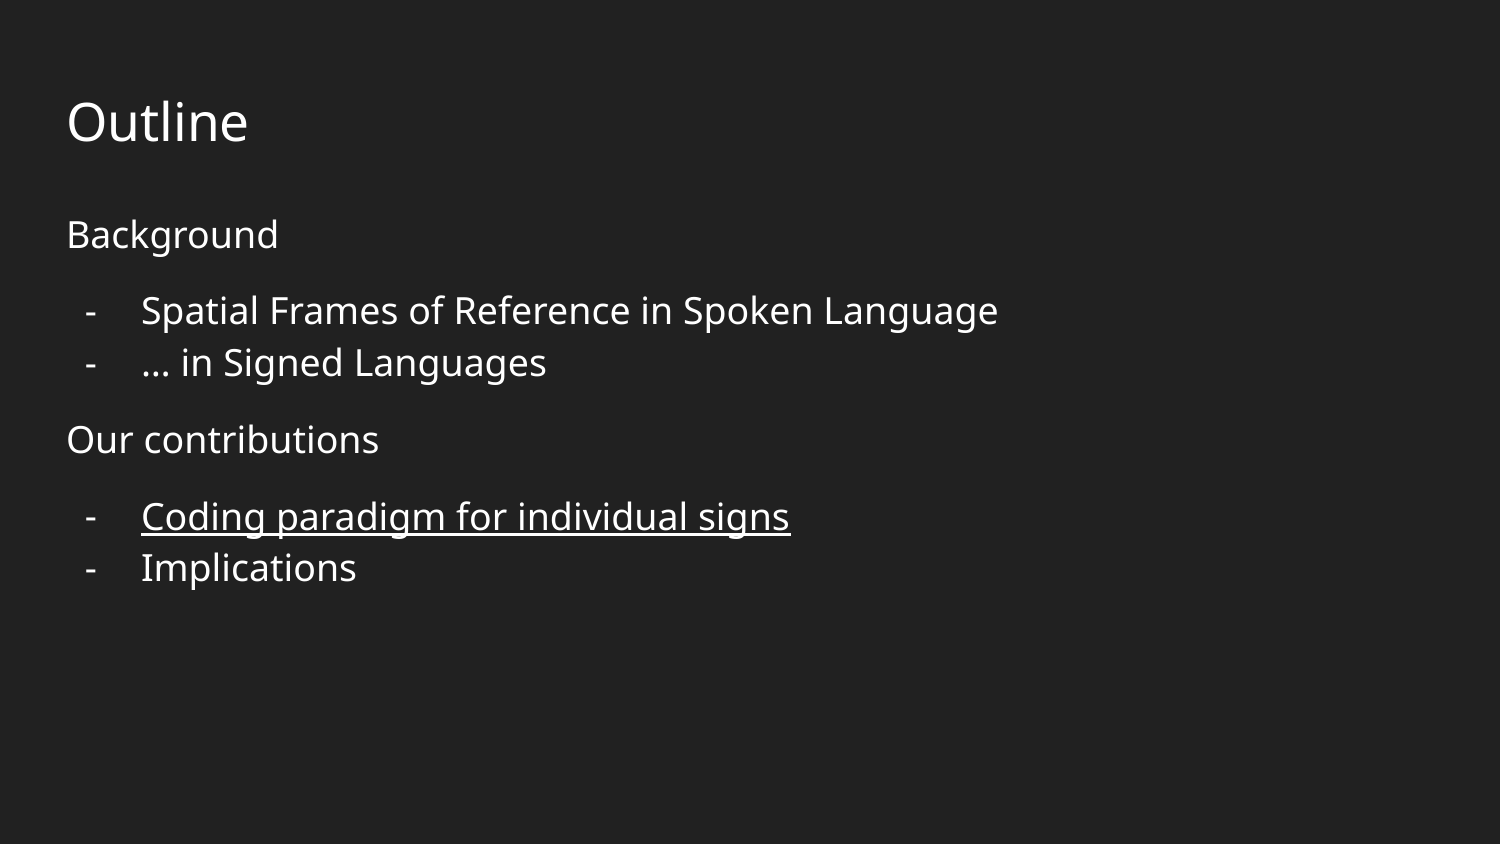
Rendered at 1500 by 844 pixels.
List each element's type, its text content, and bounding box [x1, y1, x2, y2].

list Background Spatial Frames of Reference in Spoken Language … in Signed Languages Our contributions Coding paradigm for individual signs Implications [51, 189, 1449, 750]
title Outline [51, 72, 1449, 167]
